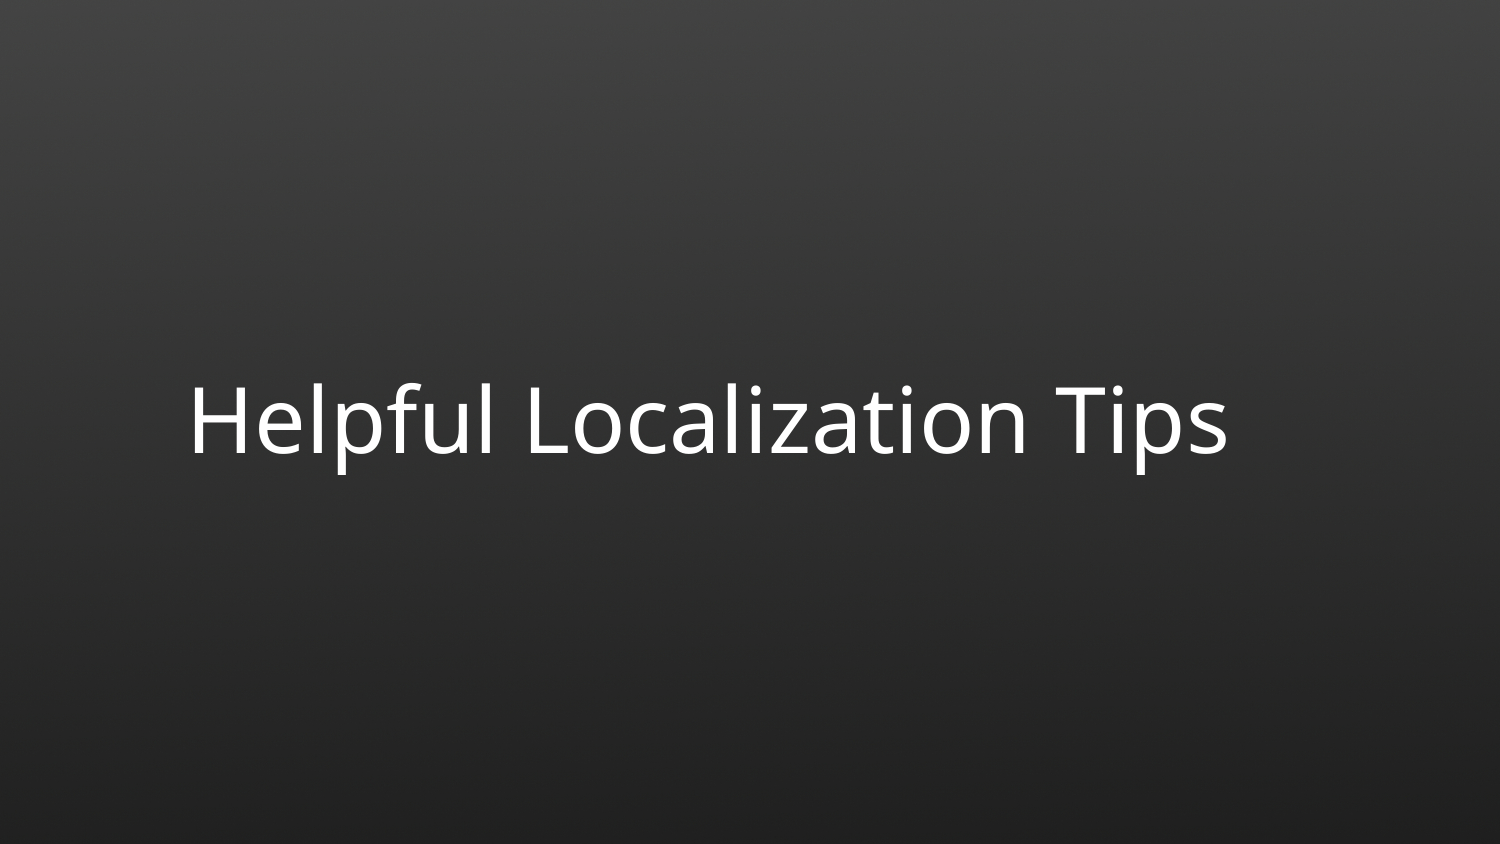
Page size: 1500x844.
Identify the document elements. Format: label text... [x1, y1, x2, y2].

text_box Helpful Localization Tips [71, 354, 1347, 536]
picture [0, 0, 1500, 844]
